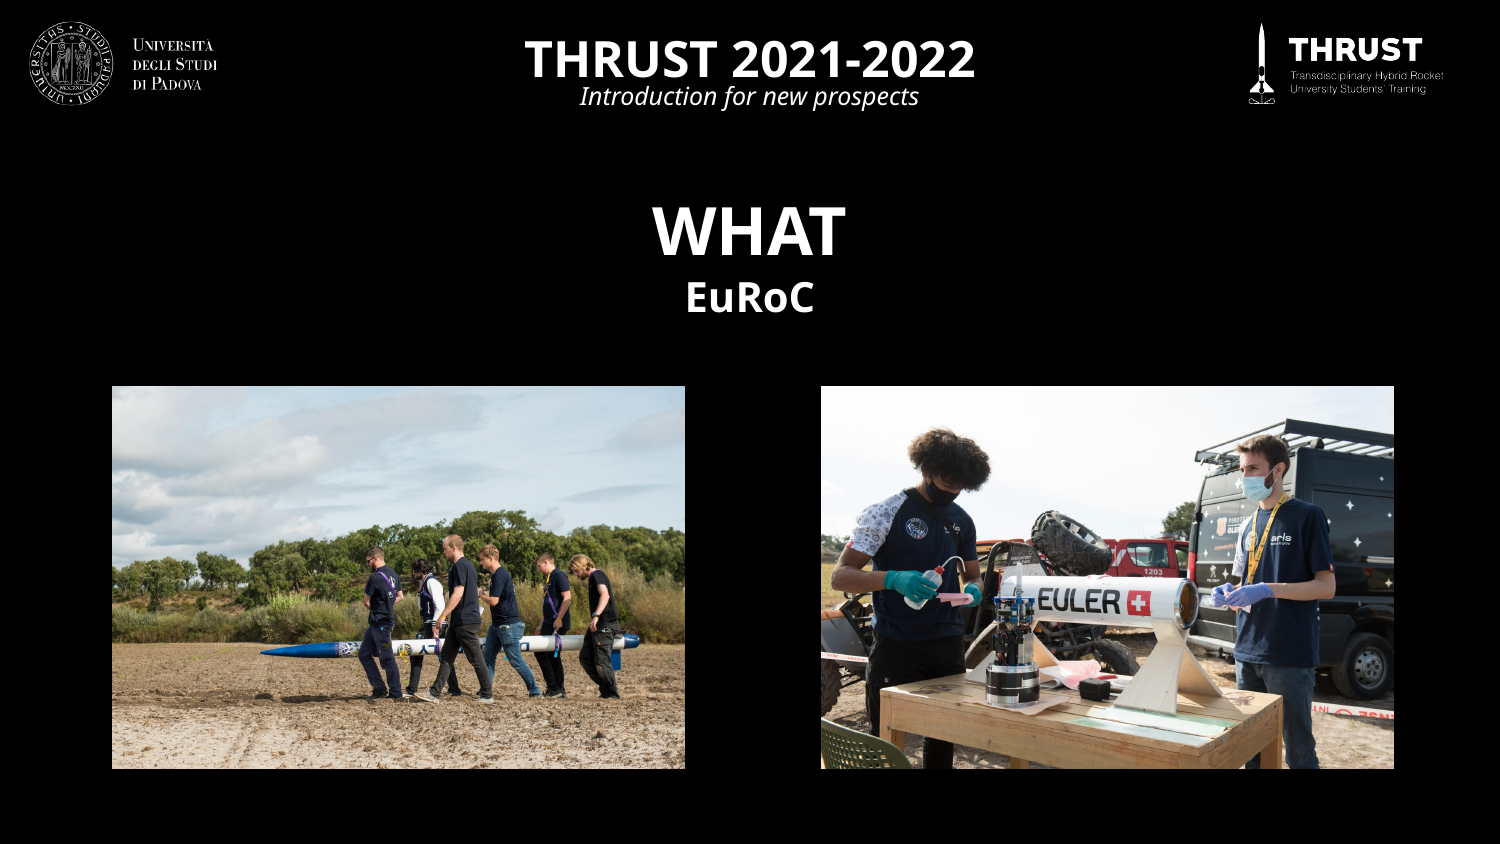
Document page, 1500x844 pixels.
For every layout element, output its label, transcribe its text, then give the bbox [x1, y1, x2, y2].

text_box Introduction for new prospects [275, 103, 1220, 126]
text_box WHAT [606, 173, 894, 256]
picture [821, 386, 1395, 769]
text_box EuRoC [398, 256, 1102, 337]
picture [1224, 2, 1468, 124]
text_box THRUST 2021-2022 [275, 12, 1219, 103]
picture [21, 12, 225, 115]
picture [112, 386, 685, 769]
